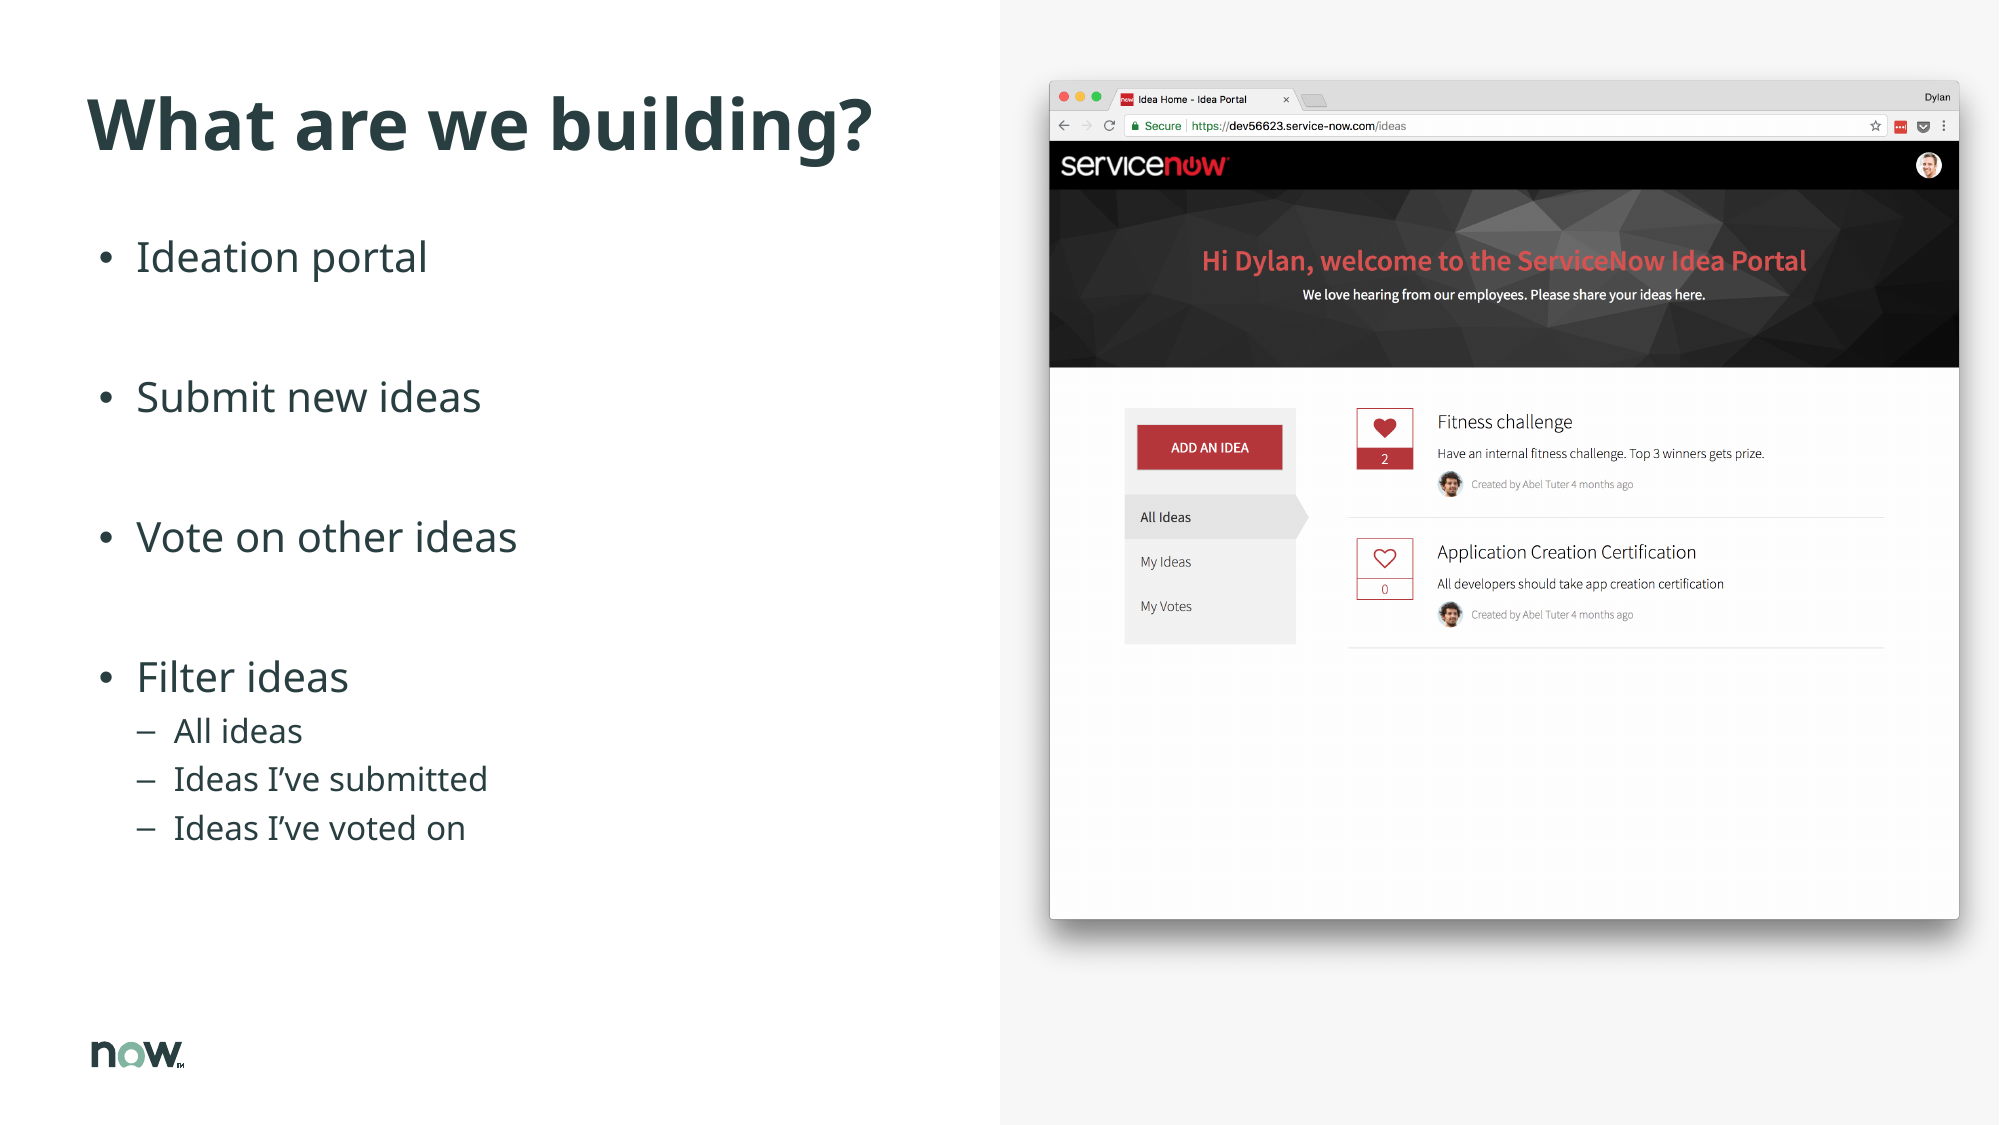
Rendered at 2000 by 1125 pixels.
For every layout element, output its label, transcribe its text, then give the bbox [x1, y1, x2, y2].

picture [999, 0, 2000, 1125]
title What are we building? [72, 56, 955, 166]
list Ideation portal Submit new ideas Vote on other ideas Filter ideas All ideas Ideas I’ve submitted Ideas I’ve voted on [83, 229, 950, 1034]
